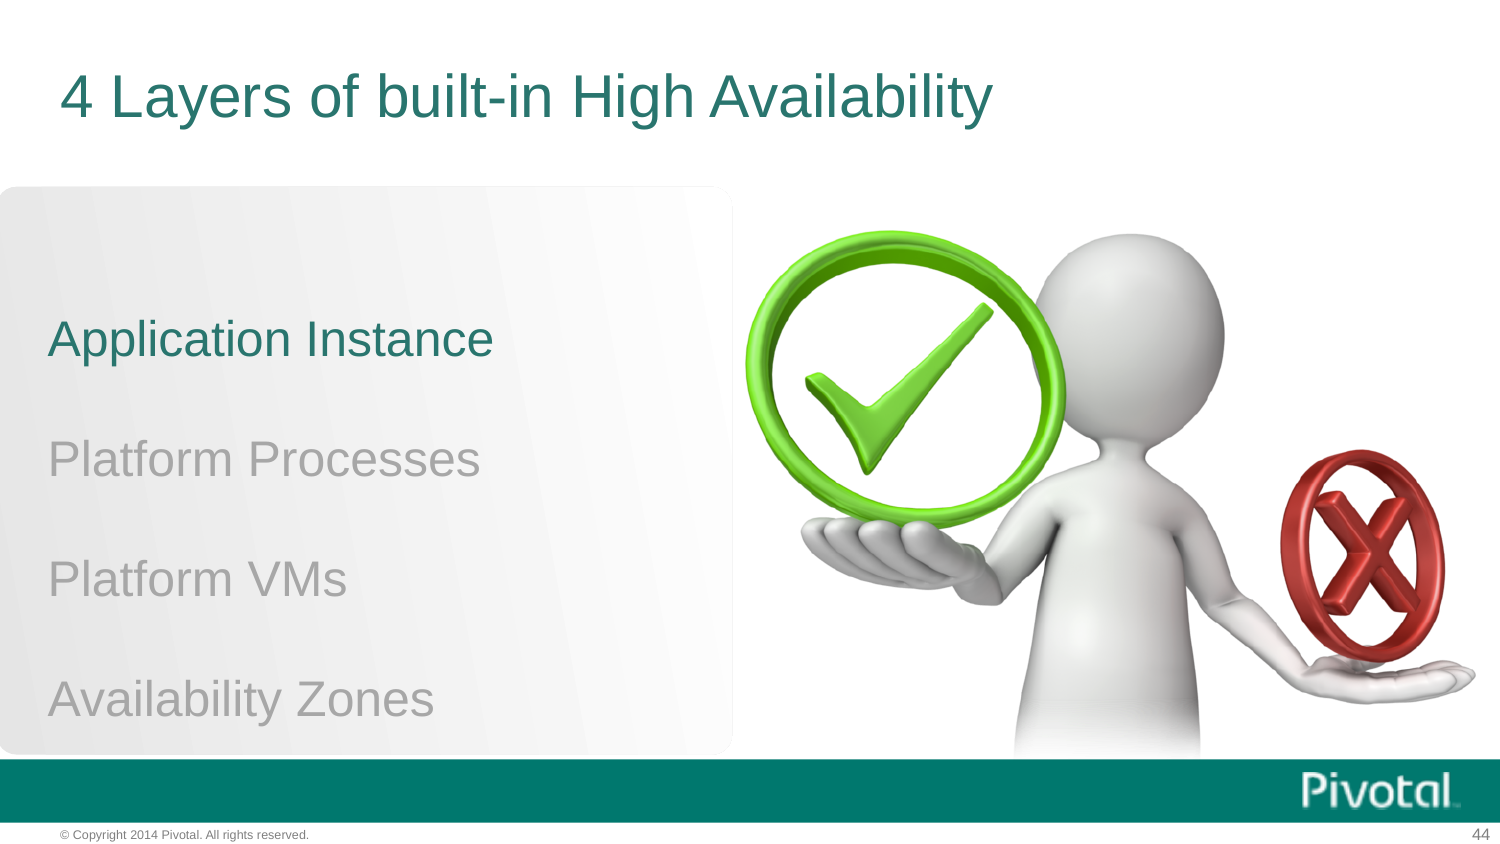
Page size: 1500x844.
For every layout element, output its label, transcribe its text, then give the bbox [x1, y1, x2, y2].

slide_number 44 [1402, 823, 1492, 844]
title 4 Layers of built-in High Availability [59, 56, 1441, 145]
text_box [0, 186, 732, 755]
picture [1302, 772, 1461, 810]
picture [719, 206, 1486, 762]
text_box Application Instance Platform Processes Platform VMs Availability Zones [33, 246, 607, 727]
